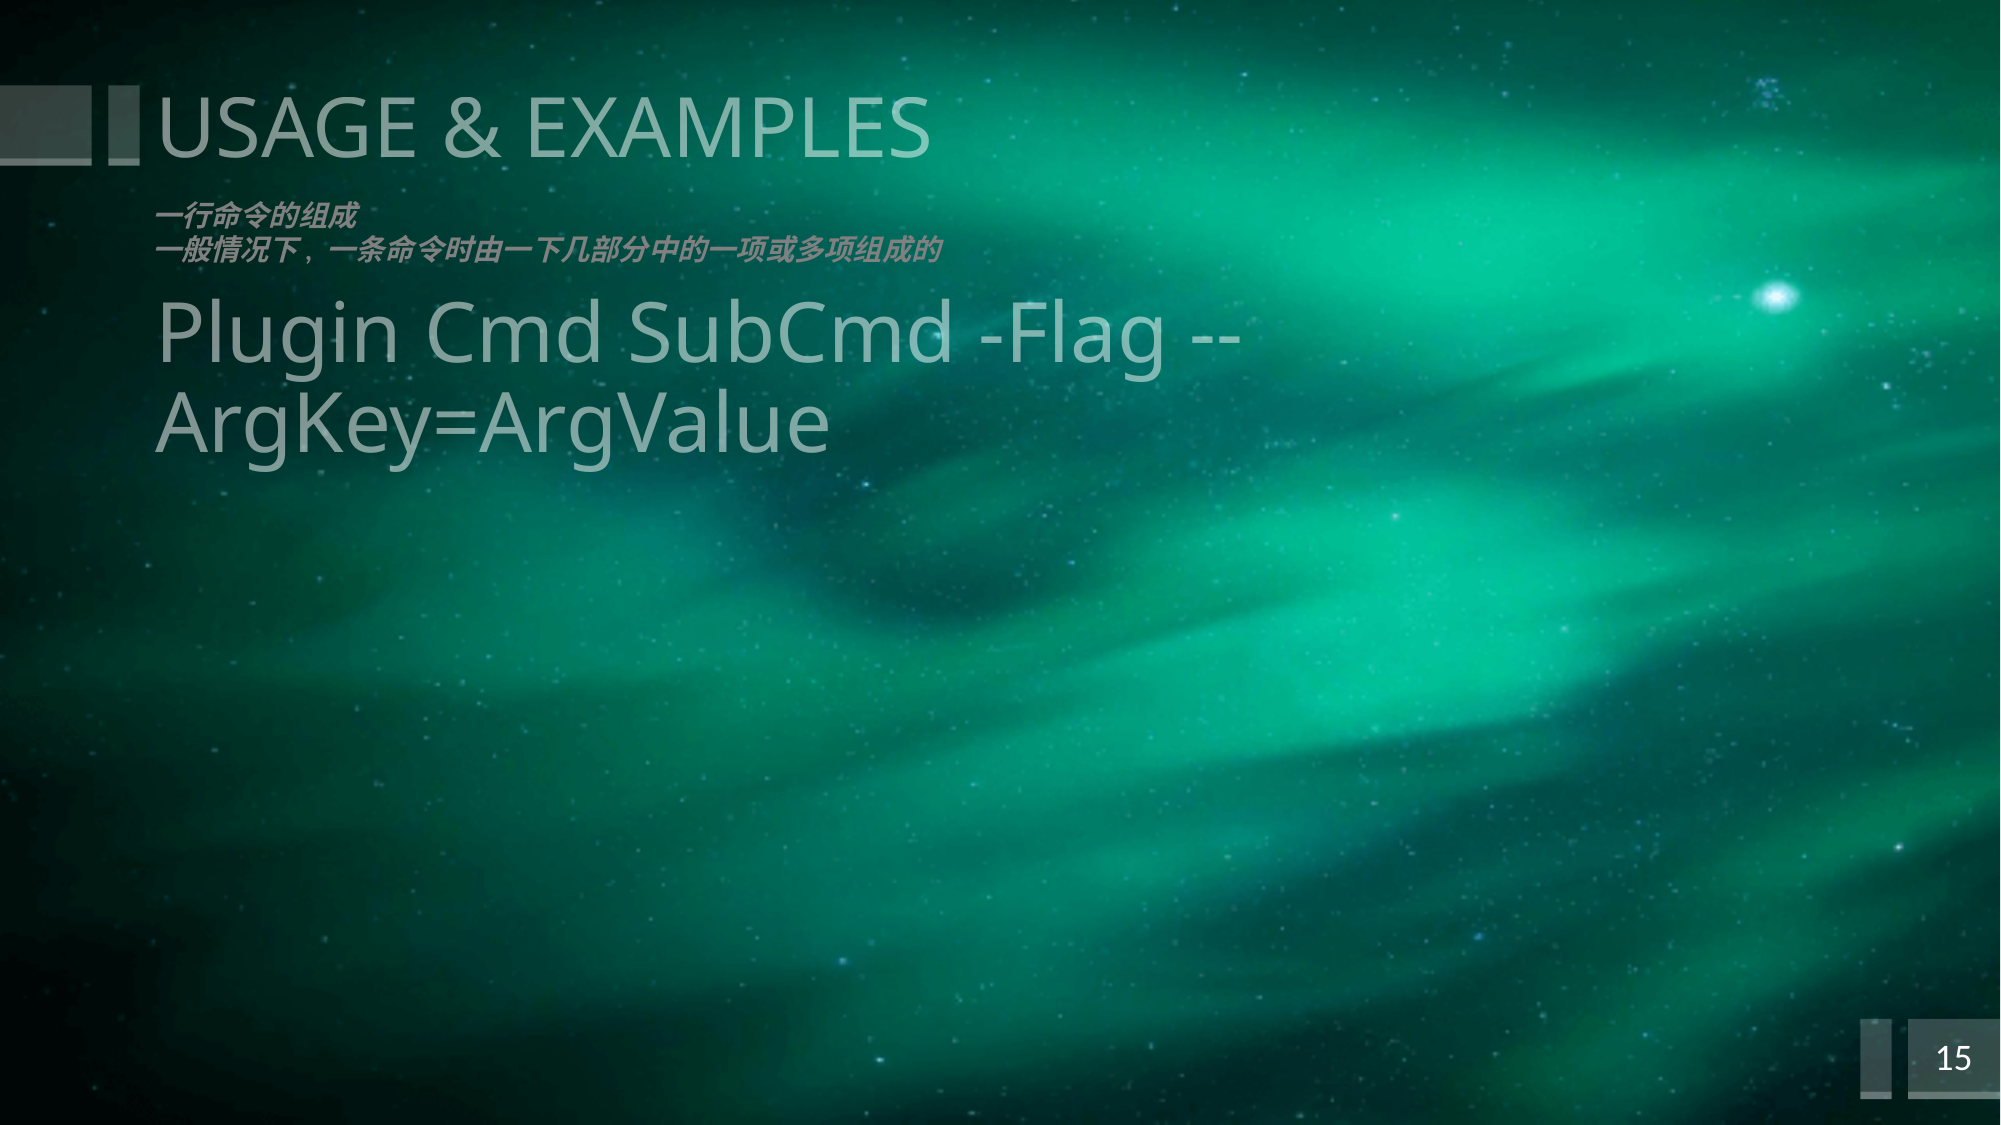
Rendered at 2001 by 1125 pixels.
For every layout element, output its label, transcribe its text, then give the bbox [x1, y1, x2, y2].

text_box 一行命令的组成 一般情况下, 一条命令时由一下几部分中的一项或多项组成的 [137, 189, 1743, 275]
text_box Plugin Cmd SubCmd -Flag --ArgKey=ArgValue [139, 331, 1875, 429]
title USAGE & EXAMPLES [139, 81, 1875, 180]
picture [0, 0, 2001, 1125]
